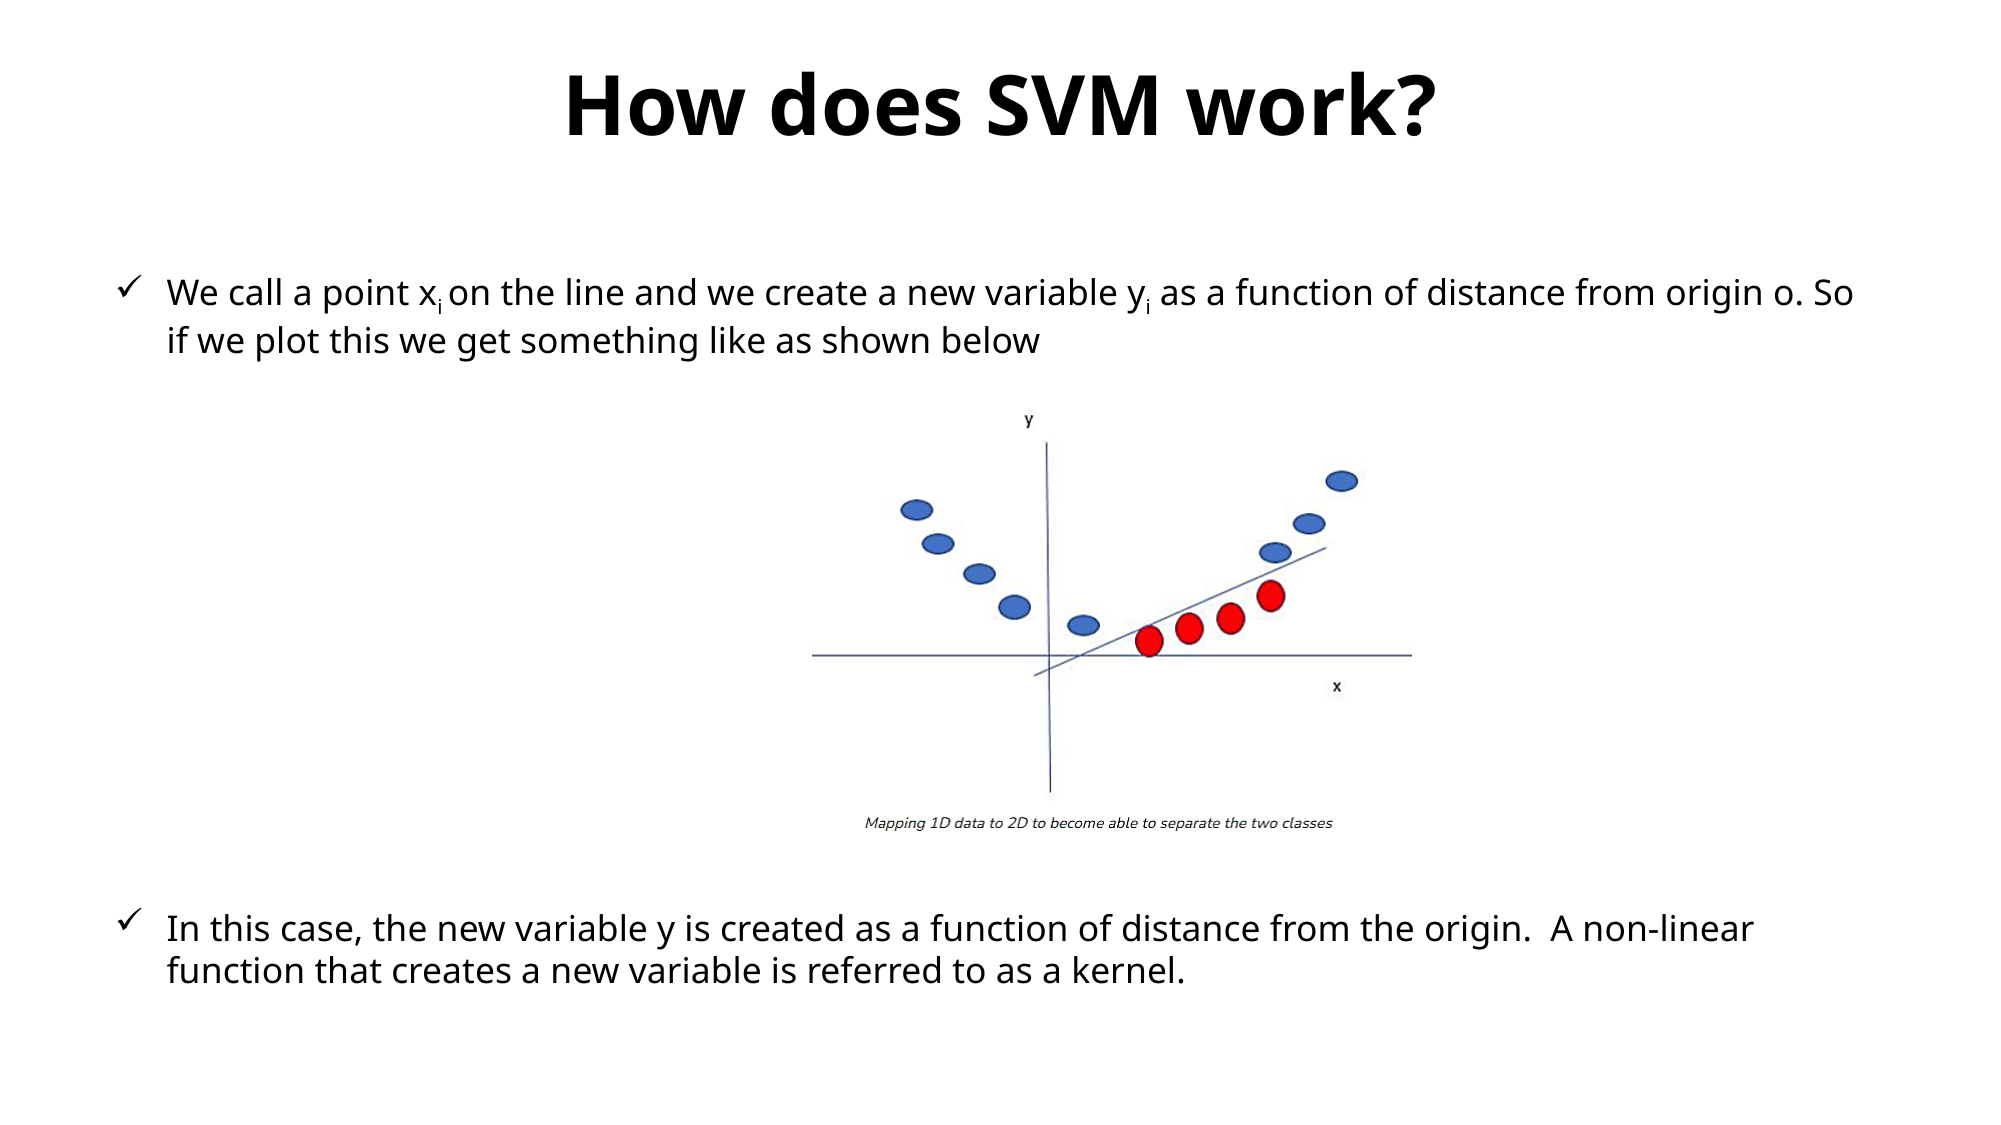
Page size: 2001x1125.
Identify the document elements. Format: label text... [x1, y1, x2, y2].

title How does SVM work? [99, 45, 1900, 233]
list We call a point xi on the line and we create a new variable yi as a function of distance from origin o. So if we plot this we get something like as shown below In this case, the new variable y is created as a function of distance from the origin. A non-linear function that creates a new variable is referred to as a kernel. [99, 262, 1900, 1005]
picture [812, 387, 1422, 844]
